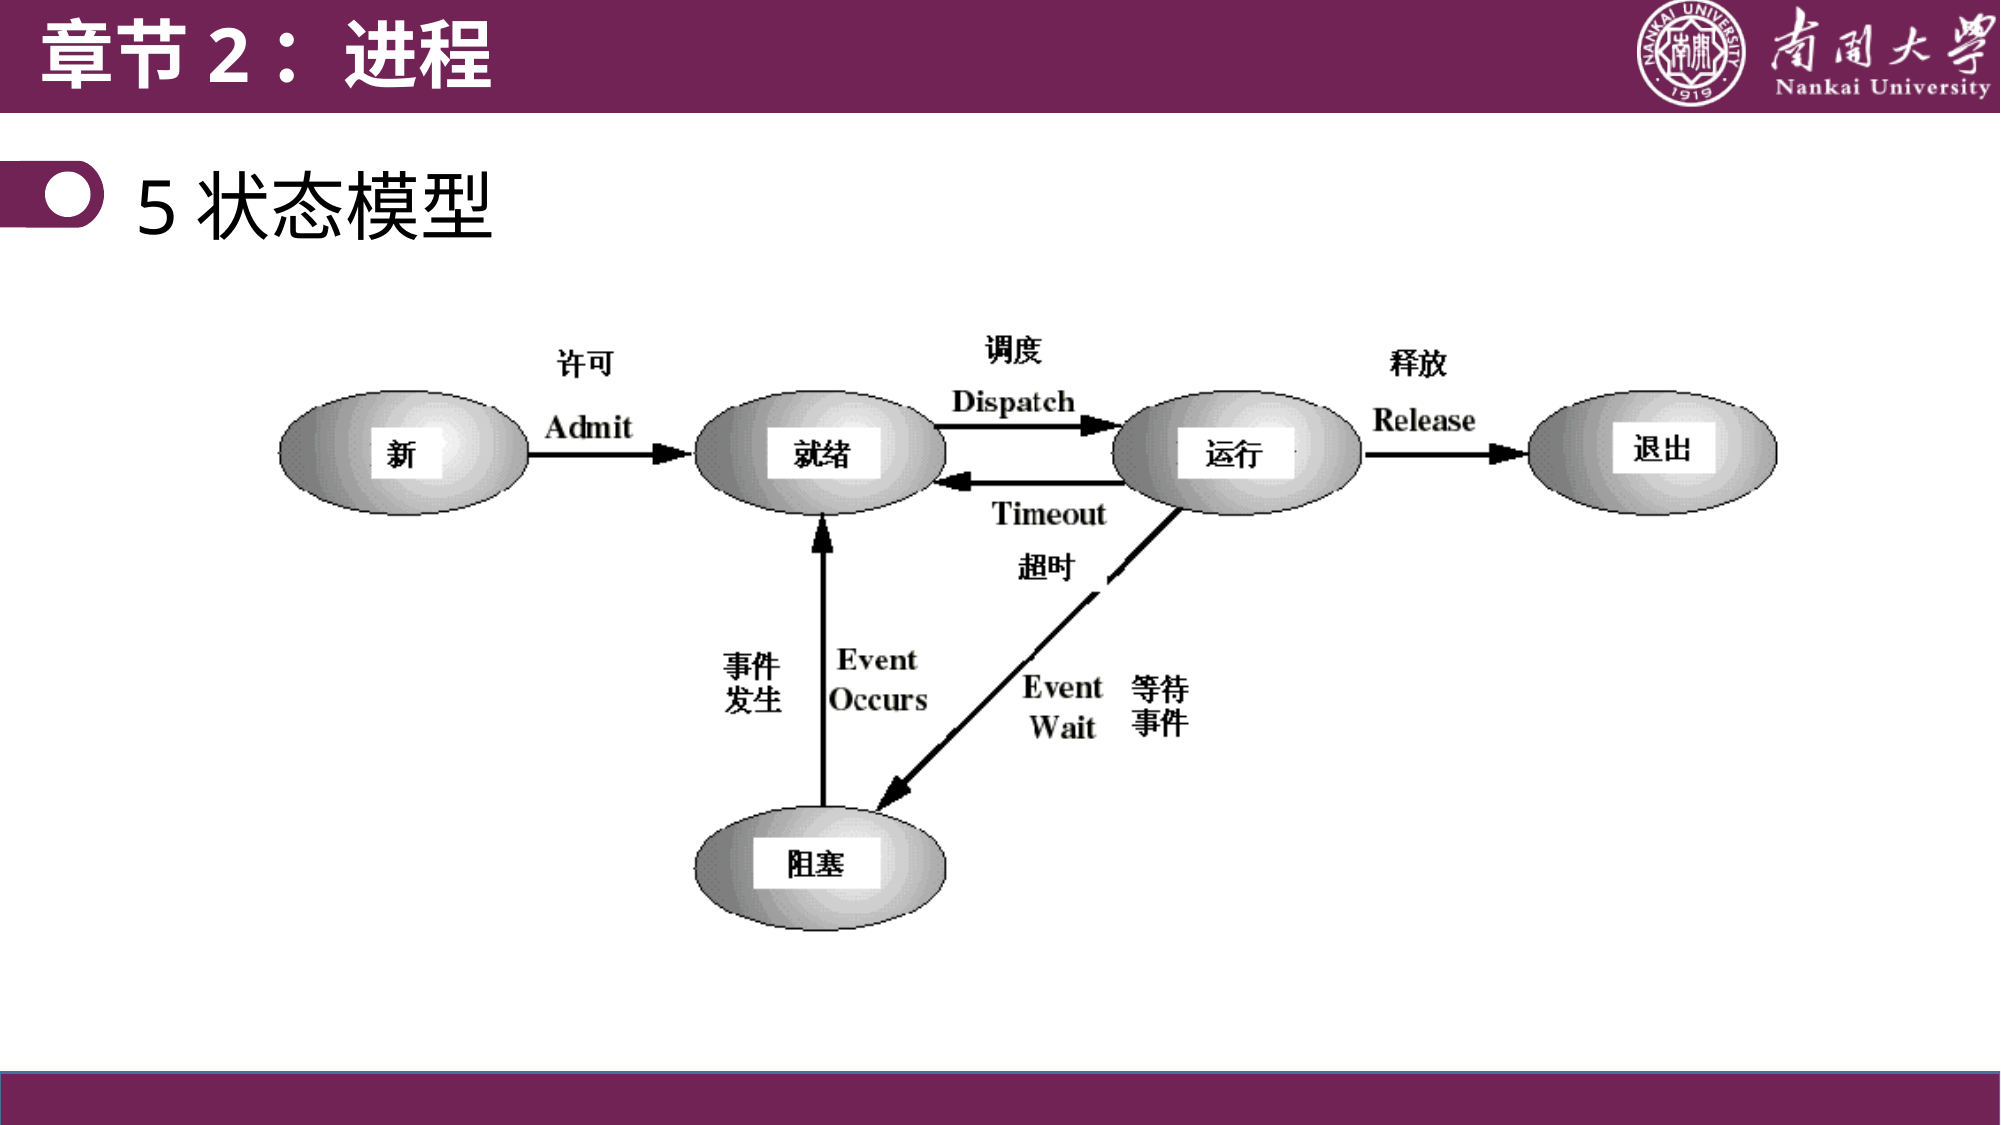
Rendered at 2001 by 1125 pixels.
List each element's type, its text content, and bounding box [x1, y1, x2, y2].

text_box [0, 160, 104, 228]
picture [1637, 0, 2001, 110]
picture [244, 294, 1799, 988]
text_box 5状态模型 [119, 130, 1620, 259]
text_box 章节2：进程 [24, 0, 1025, 116]
